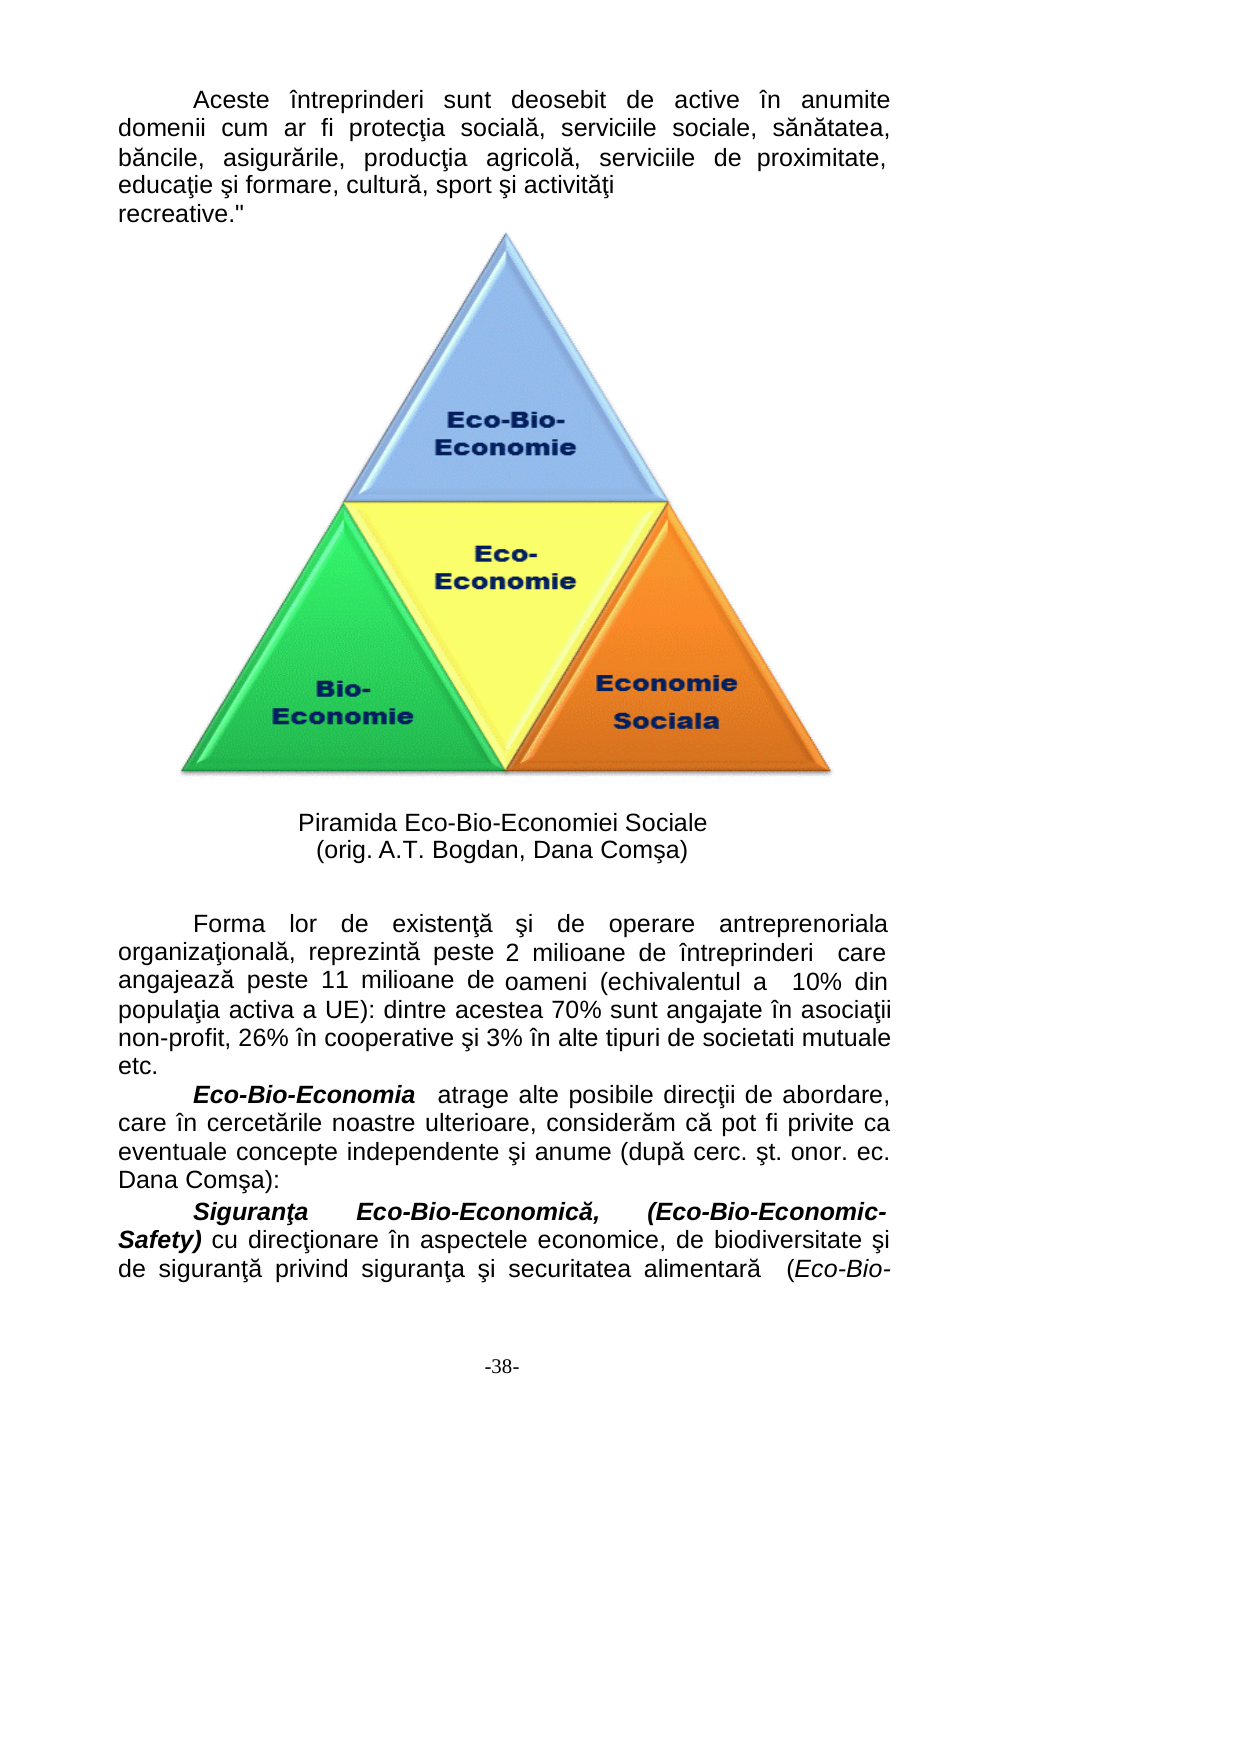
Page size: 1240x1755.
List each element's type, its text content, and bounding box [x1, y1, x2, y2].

text_box oameni (echivalentul a 10% din [502, 967, 892, 996]
text_box populaţia activa a UE): dintre acestea 70% sunt angajate în asociaţii non-profit, 26% în cooperative şi 3% în alte tipuri de societati mutuale etc. Eco-Bio-Economia atrage alte posibile direcţii de abordare, care în cercetările noastre ulterioare, considerăm că pot fi privite ca eventuale concepte independente şi anume (după cerc. şt. onor. ec. Dana Comşa): [115, 996, 893, 1199]
text_box Eco-Bio-Economică, [354, 1197, 606, 1226]
text_box Safety) cu direcţionare în aspectele economice, de biodiversitate şi de siguranţă privind siguranţa şi securitatea alimentară (Eco-Bio- [115, 1226, 892, 1284]
text_box care [835, 938, 892, 967]
text_box şi de operare antreprenoriala [513, 910, 892, 940]
text_box proximitate, [754, 143, 892, 173]
text_box Aceste întreprinderi sunt deosebit de active în anumite domenii cum ar fi protecţia socială, serviciile sociale, sănătatea, [115, 86, 892, 145]
text_box (Eco-Bio-Economic- [645, 1197, 892, 1226]
text_box Piramida Eco-Bio-Economiei Sociale (orig. A.T. Bogdan, Dana Comşa) [296, 808, 710, 867]
text_box 2 milioane de întreprinderi [503, 938, 818, 967]
text_box [165, 215, 839, 793]
text_box Forma lor de existenţă organizaţională, reprezintă peste angajează peste 11 milioane de [116, 910, 498, 996]
text_box -38- [482, 1354, 525, 1380]
text_box Siguranţa [190, 1197, 315, 1226]
text_box băncile, asigurările, producţia agricolă, serviciile de educaţie şi formare, cultură, sport şi activităţi recreative." [116, 143, 751, 202]
